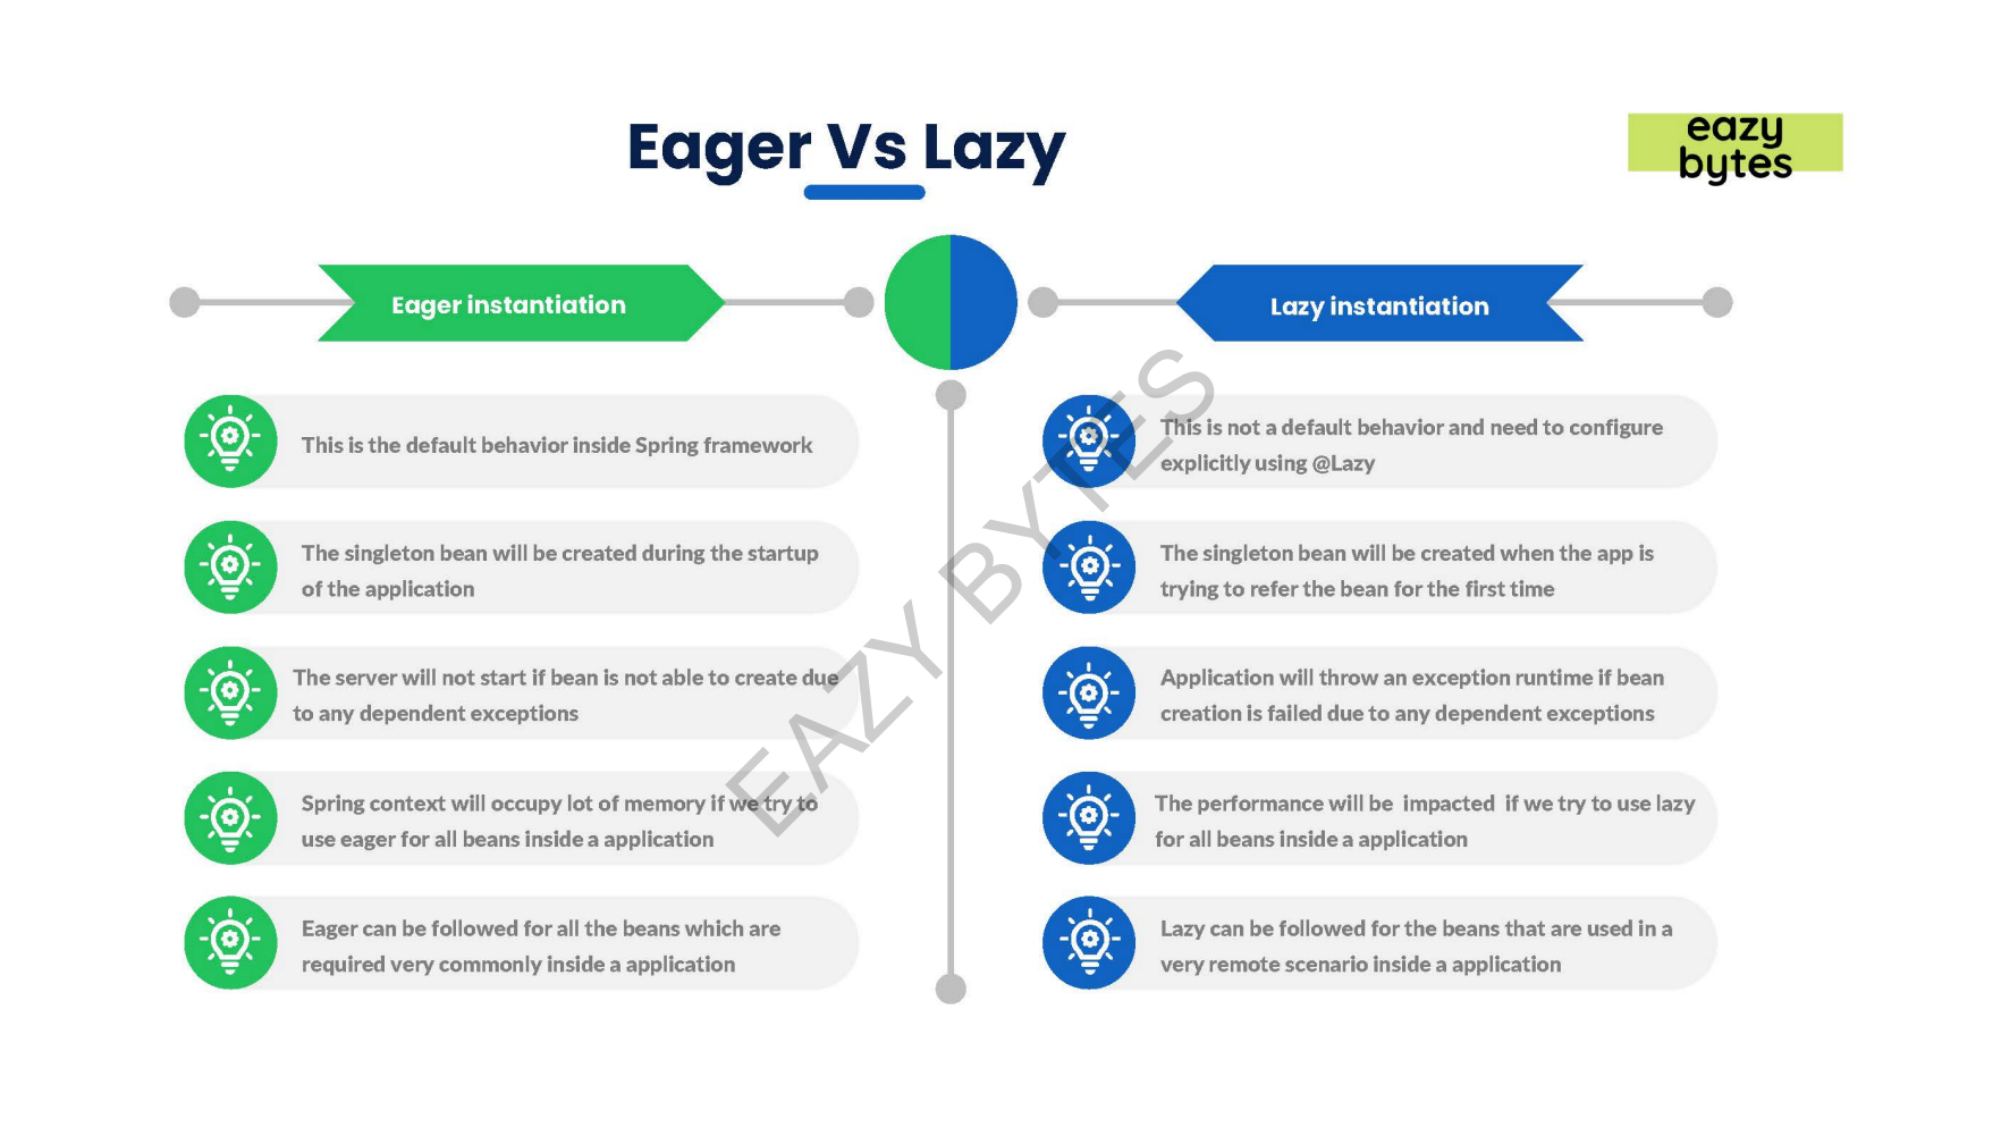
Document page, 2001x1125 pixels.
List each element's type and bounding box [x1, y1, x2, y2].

list [143, 108, 1857, 1017]
